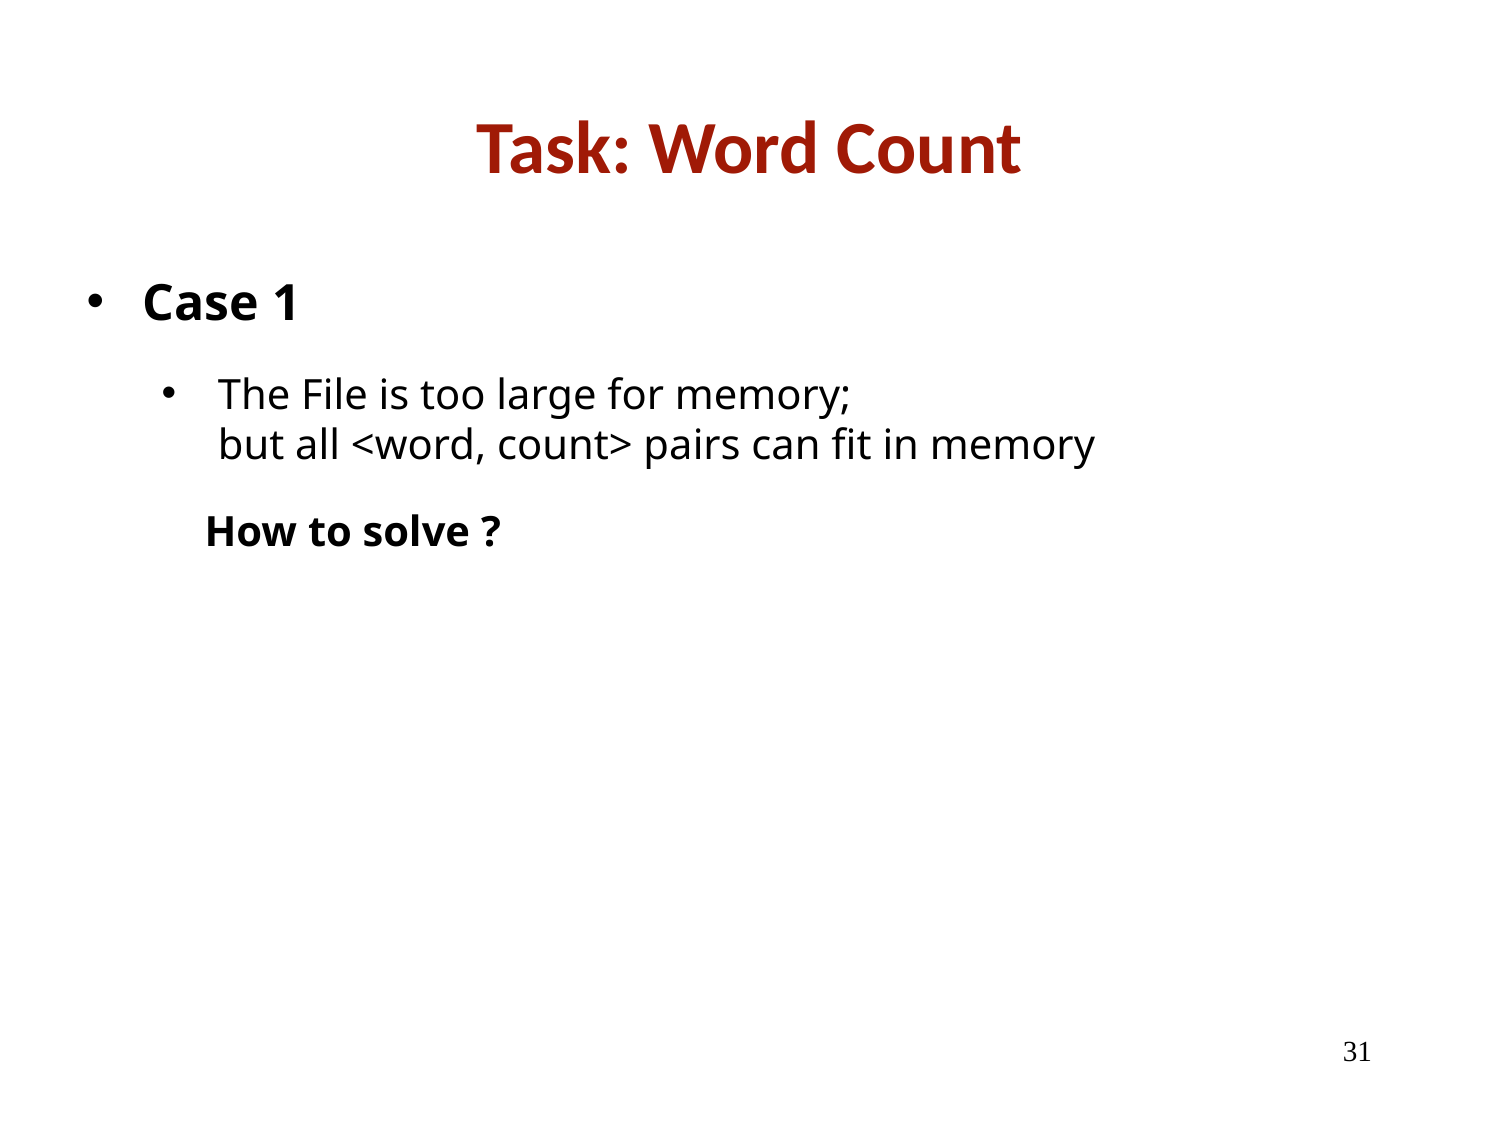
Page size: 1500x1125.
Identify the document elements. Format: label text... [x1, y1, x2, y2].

text_box Case 1 The File is too large for memory; but all <word, count> pairs can fit in memory How to solve ? [71, 262, 1475, 650]
title Task: Word Count [112, 50, 1388, 238]
slide_number 31 [1074, 1025, 1388, 1100]
